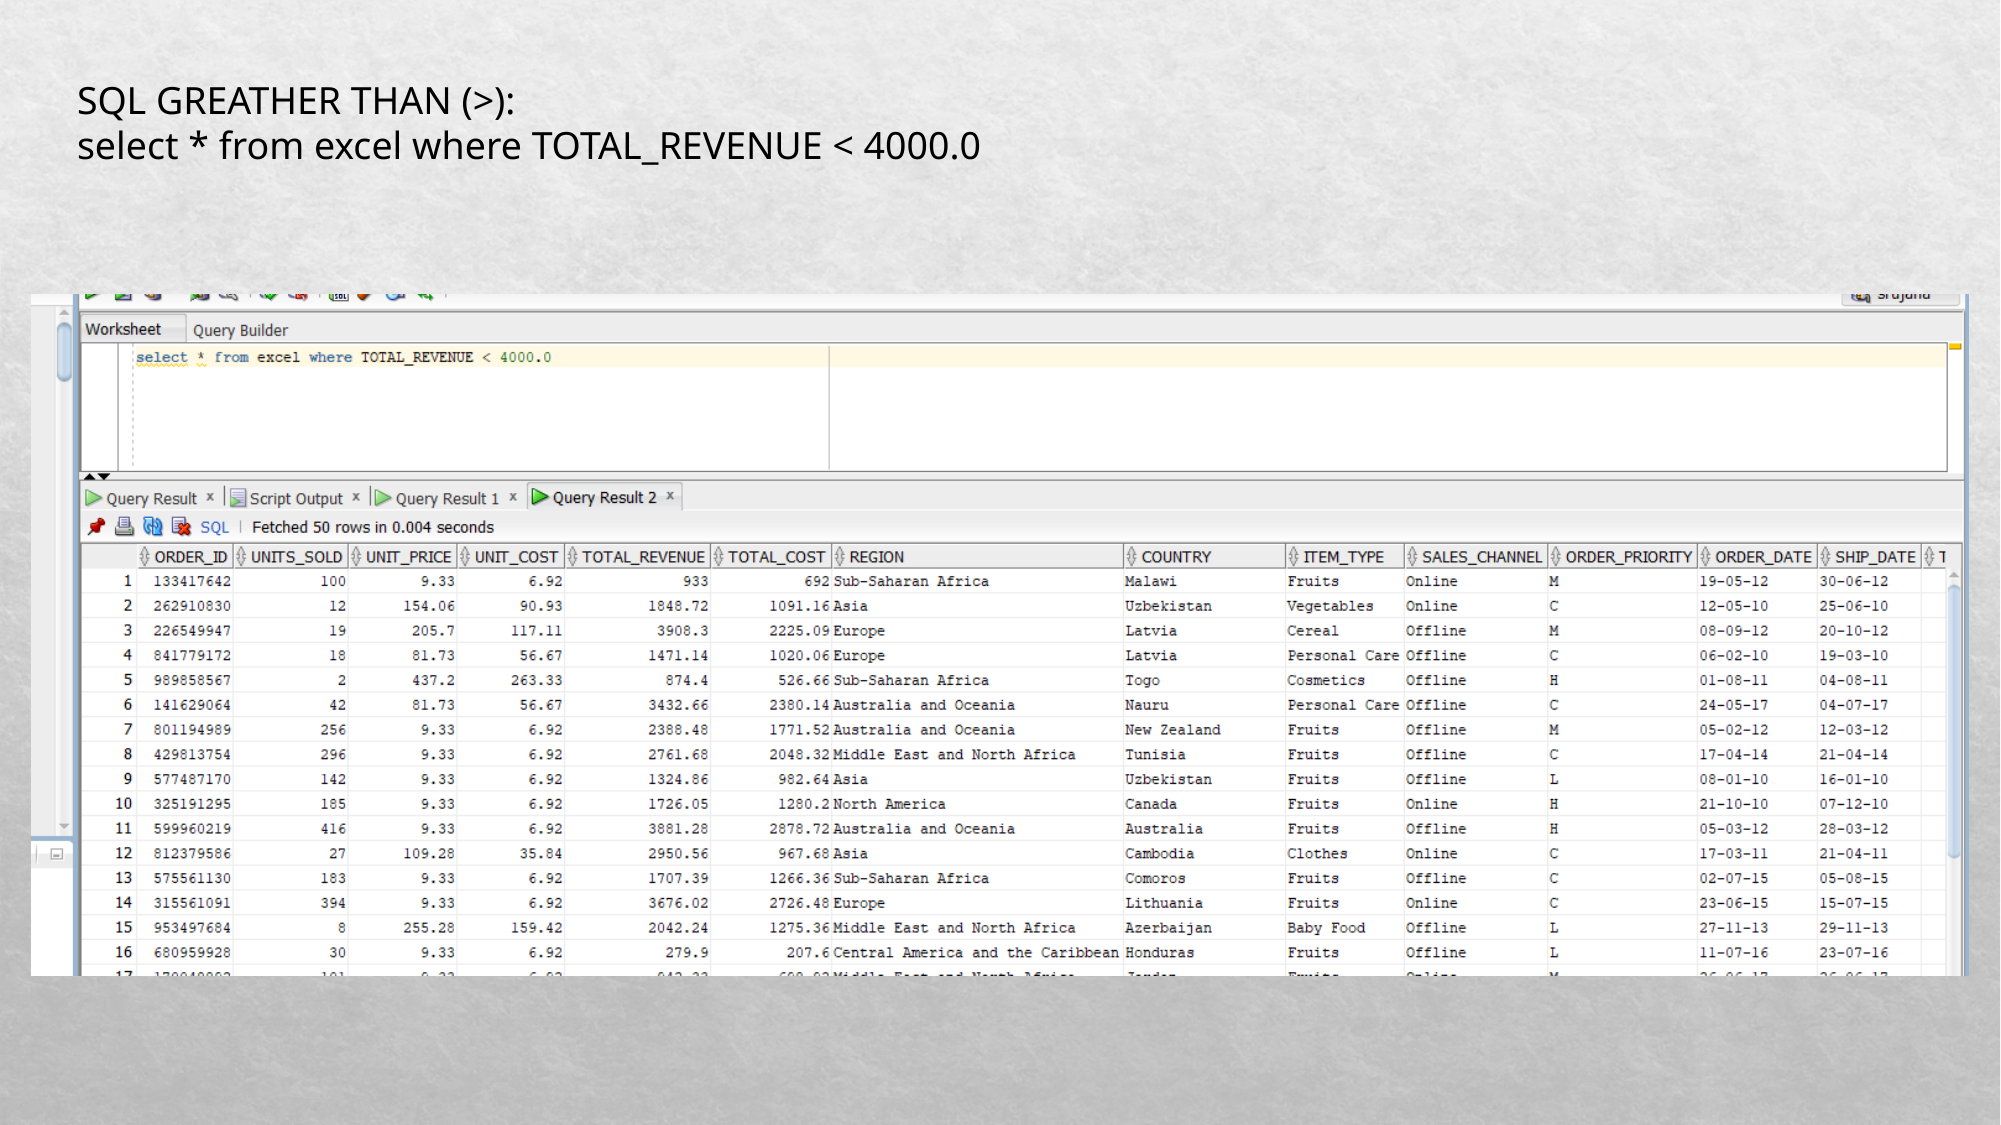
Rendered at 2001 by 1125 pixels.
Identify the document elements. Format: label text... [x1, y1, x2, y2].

text_box SQL GREATHER THAN (>): select * from excel where TOTAL_REVENUE < 4000.0 [62, 70, 1062, 175]
picture [31, 294, 1969, 976]
